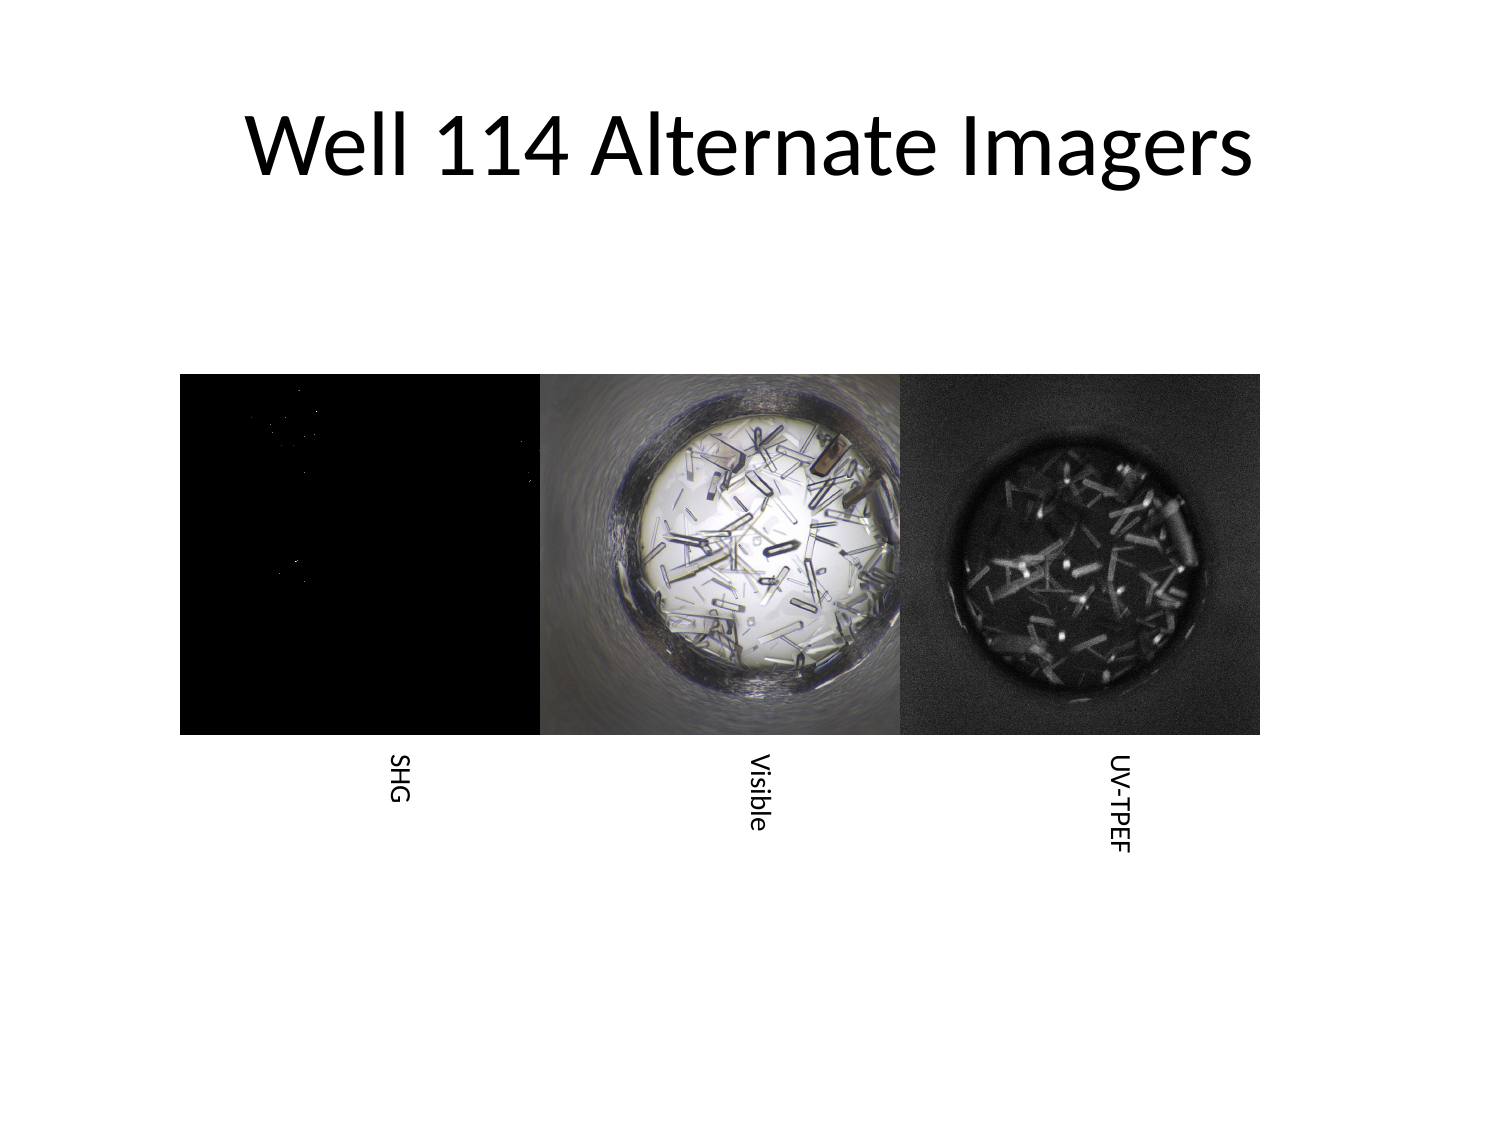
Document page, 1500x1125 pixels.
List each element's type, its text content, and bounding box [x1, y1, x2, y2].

picture [179, 374, 1261, 736]
title Well 114 Alternate Imagers [75, 45, 1425, 233]
text_box UV-TPEF [1097, 744, 1193, 1100]
text_box SHG [377, 744, 473, 1100]
text_box Visible [737, 744, 833, 1100]
